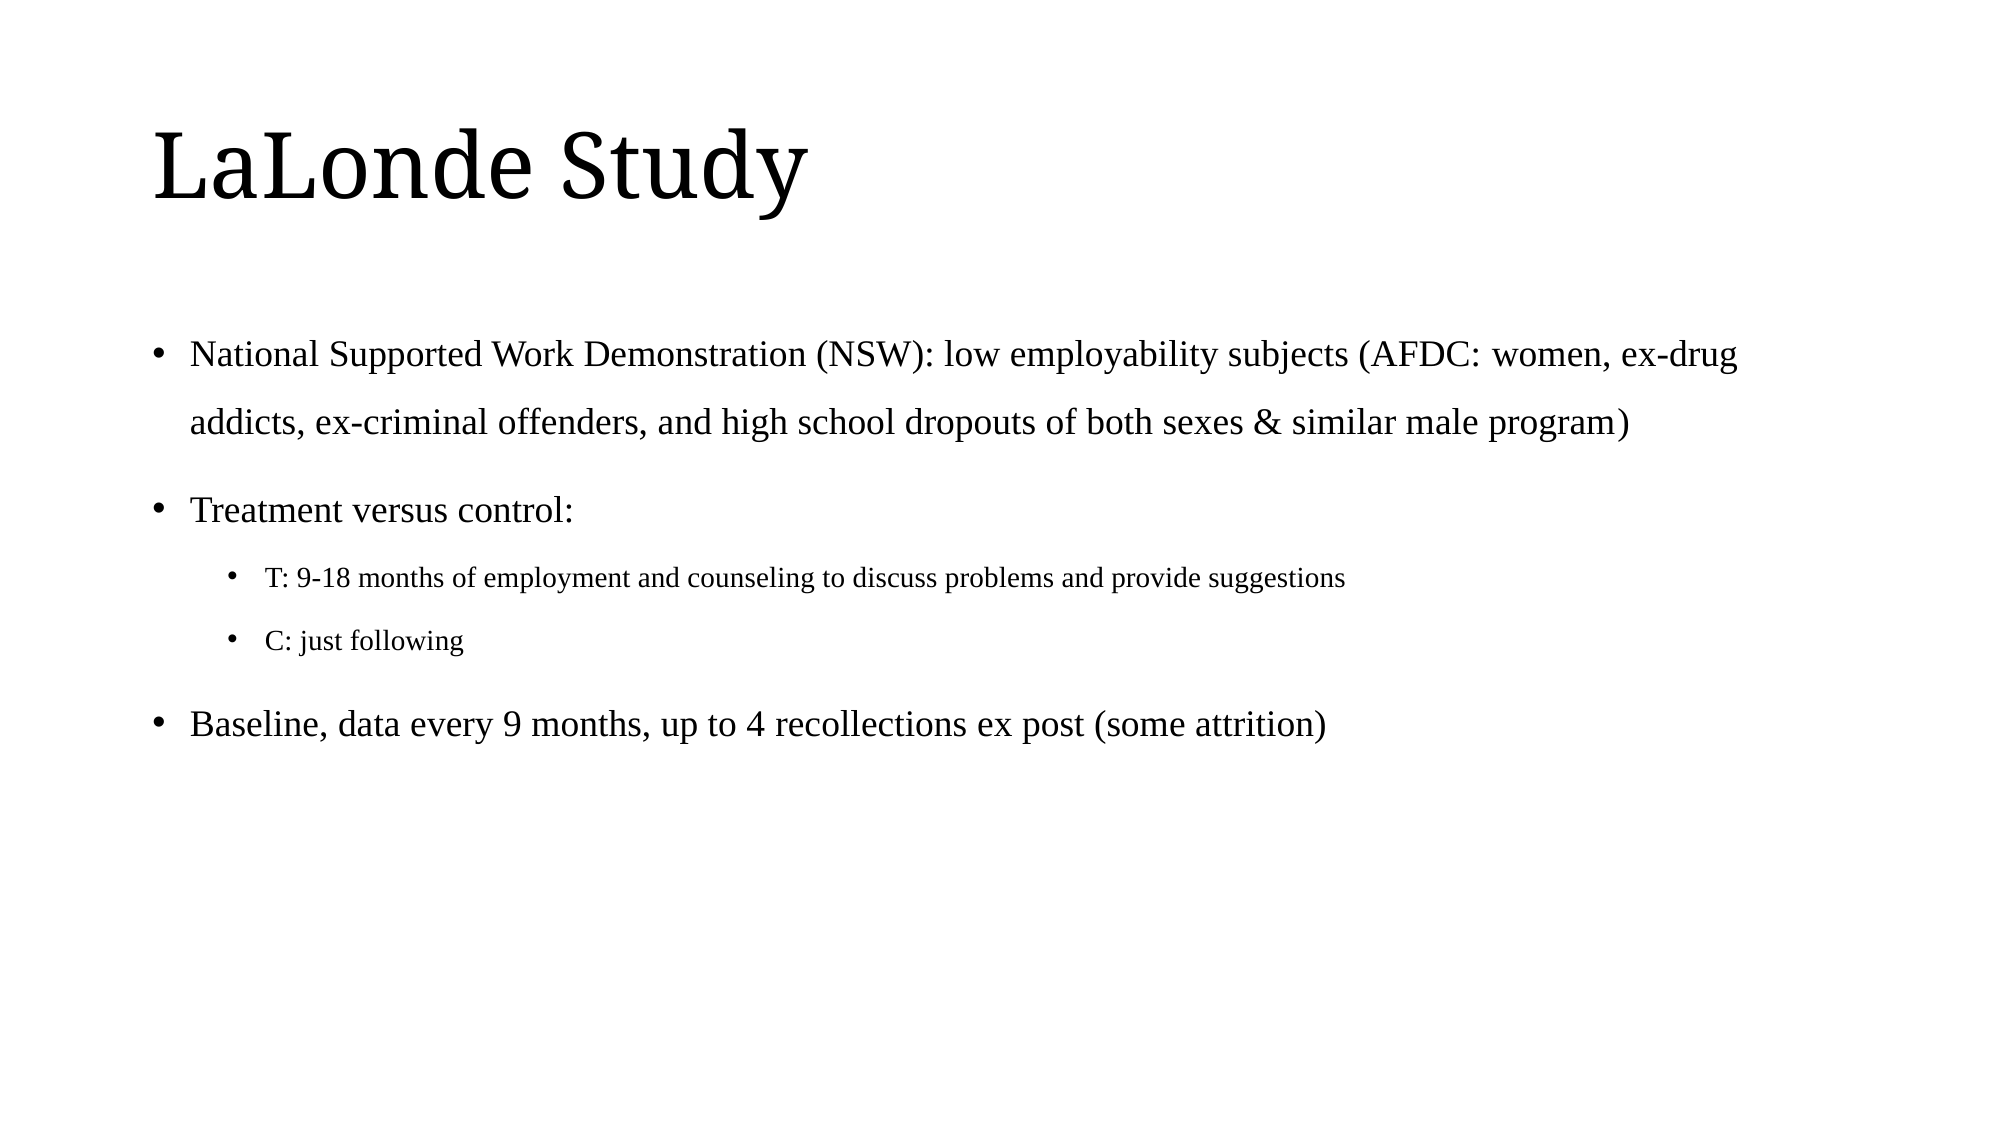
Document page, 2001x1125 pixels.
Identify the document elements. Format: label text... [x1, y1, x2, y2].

title LaLonde Study [137, 59, 1863, 278]
list National Supported Work Demonstration (NSW): low employability subjects (AFDC: women, ex-drug addicts, ex-criminal offenders, and high school dropouts of both sexes & similar male program) Treatment versus control: T: 9-18 months of employment and counseling to discuss problems and provide suggestions C: just following Baseline, data every 9 months, up to 4 recollections ex post (some attrition) [137, 299, 1863, 1014]
